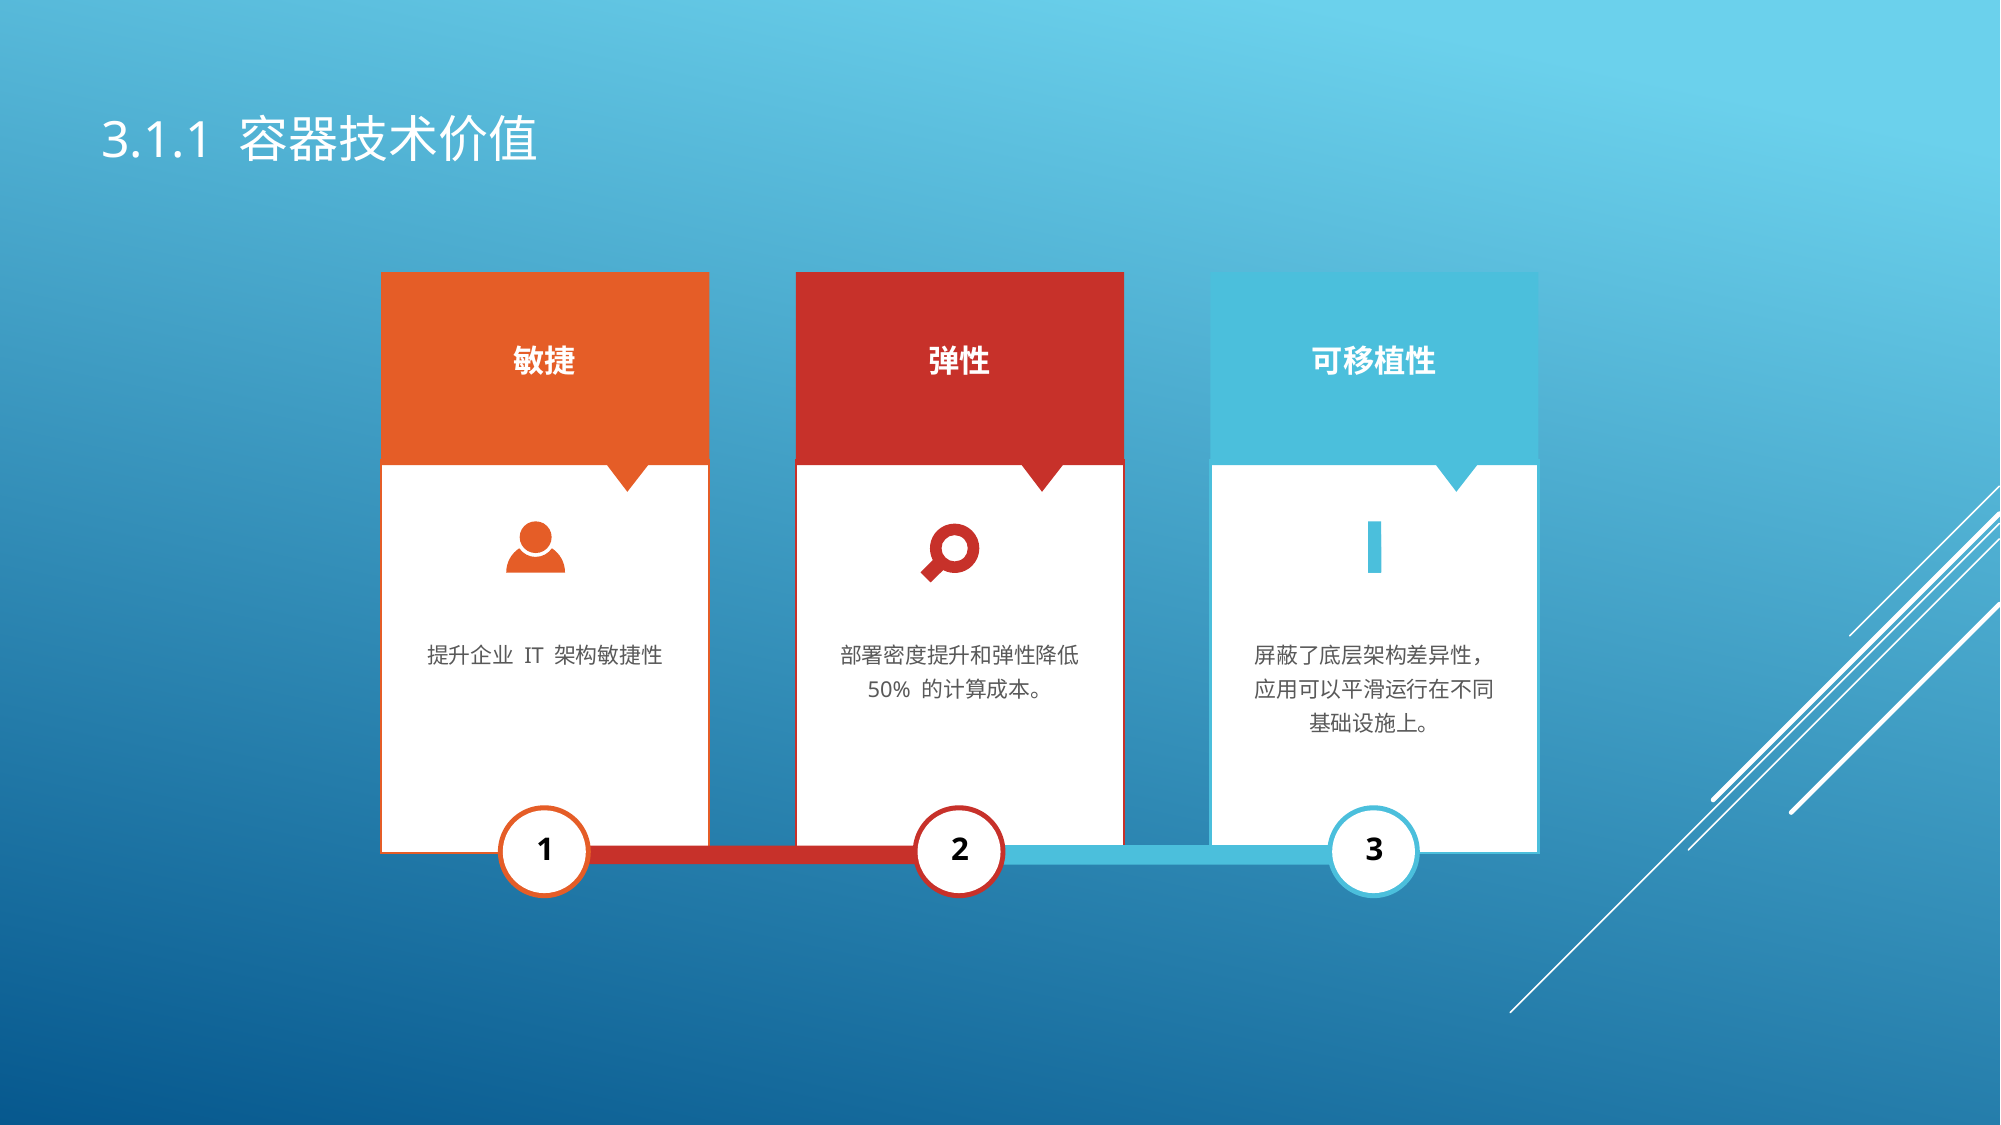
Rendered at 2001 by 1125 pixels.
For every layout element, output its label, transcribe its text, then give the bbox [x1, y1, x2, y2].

text_box 敏捷 [441, 333, 649, 387]
text_box 可移植性 [1271, 333, 1478, 387]
text_box [381, 466, 710, 853]
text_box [1327, 805, 1421, 899]
text_box [920, 523, 980, 583]
text_box [1210, 272, 1539, 492]
text_box 3.1.1 容器技术价值 [86, 99, 568, 175]
text_box 提升企业 IT 架构敏捷性 [405, 626, 686, 676]
text_box [795, 466, 1124, 845]
text_box [591, 845, 912, 865]
text_box 部署密度提升和弹性降低 50% 的计算成本。 [819, 626, 1101, 710]
text_box [1210, 466, 1539, 853]
text_box [795, 272, 1125, 492]
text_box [1367, 521, 1382, 573]
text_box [912, 805, 1006, 899]
text_box [1006, 845, 1327, 865]
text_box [497, 805, 591, 899]
text_box 屏蔽了底层架构差异性，应用可以平滑运行在不同基础设施上。 [1234, 626, 1515, 744]
text_box [381, 272, 710, 492]
text_box 弹性 [856, 333, 1064, 387]
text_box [505, 521, 566, 573]
